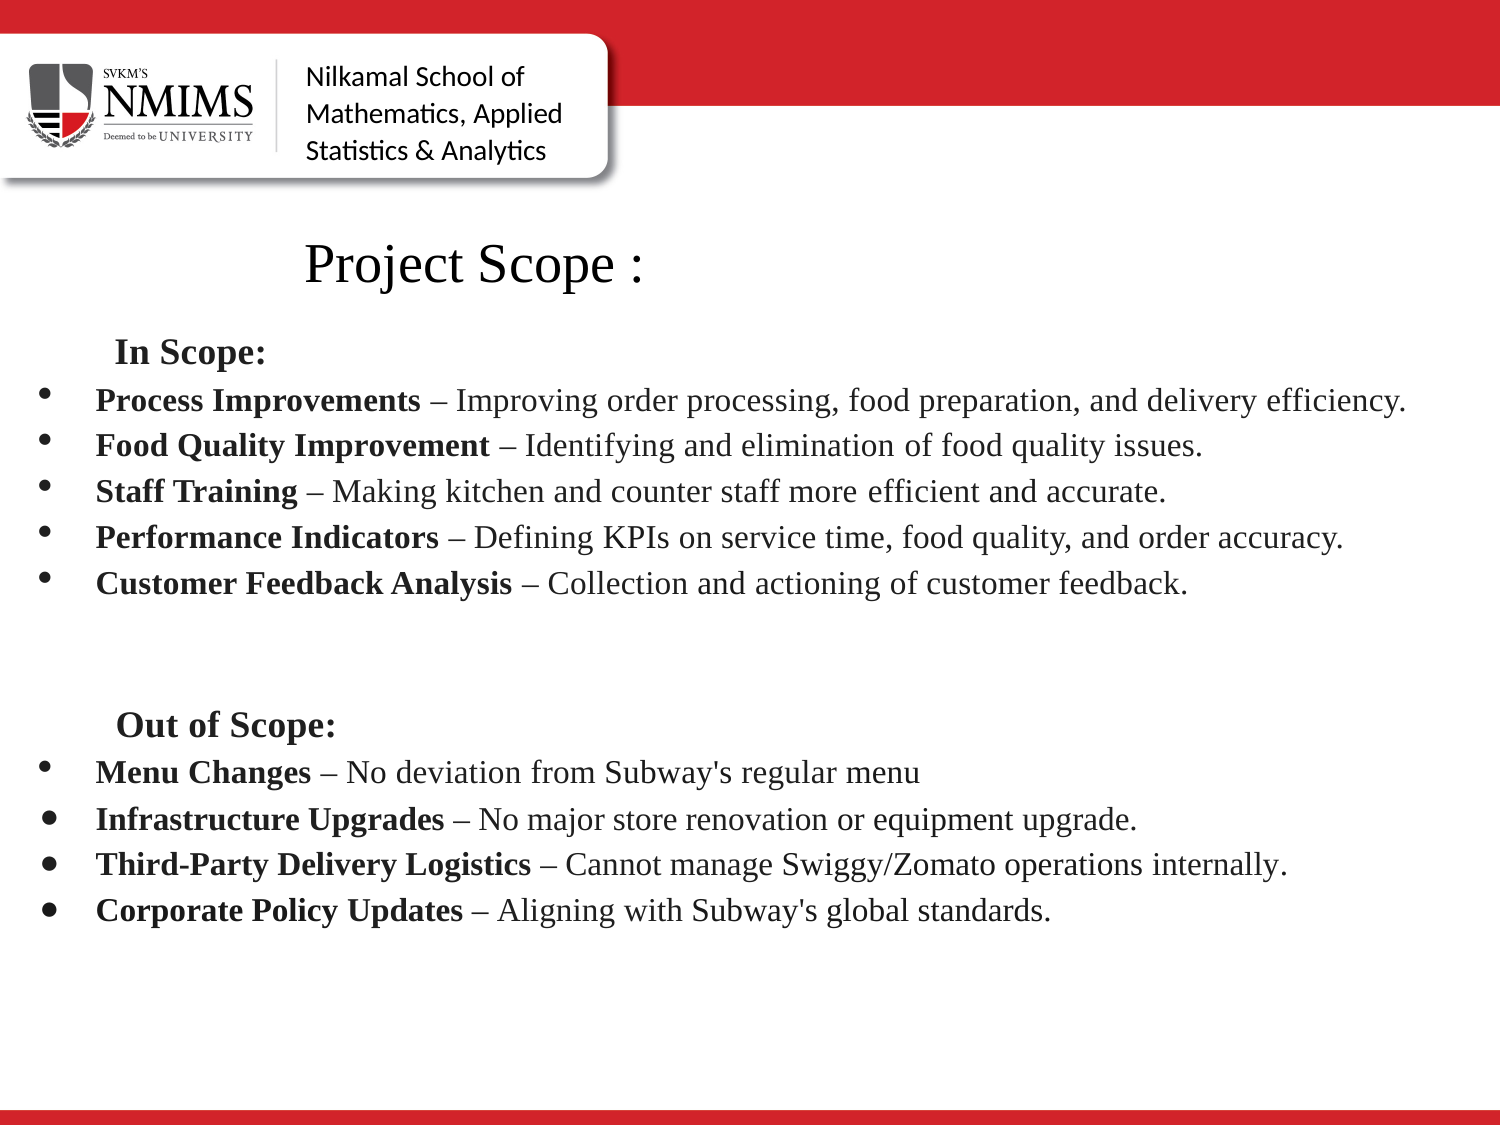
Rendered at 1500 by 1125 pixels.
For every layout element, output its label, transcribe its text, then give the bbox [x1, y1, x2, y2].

text_box Nilkamal School of Mathematics, Applied Statistics & Analytics [304, 52, 581, 167]
text_box In Scope: Process Improvements – Improving order processing, food preparation, and delivery efficiency. Food Quality Improvement – Identifying and elimination of food quality issues. Staff Training – Making kitchen and counter staff more efficient and accurate. Performance Indicators – Defining KPIs on service time, food quality, and order accuracy. Customer Feedback Analysis – Collection and actioning of customer feedback. Out of Scope: Menu Changes – No deviation from Subway's regular menu Infrastructure Upgrades – No major store renovation or equipment upgrade. Third-Party Delivery Logistics – Cannot manage Swiggy/Zomato operations internally. Corporate Policy Updates – Aligning with Subway's global standards. [24, 312, 1476, 936]
picture [0, 0, 1500, 1125]
title Project Scope : [304, 226, 710, 297]
